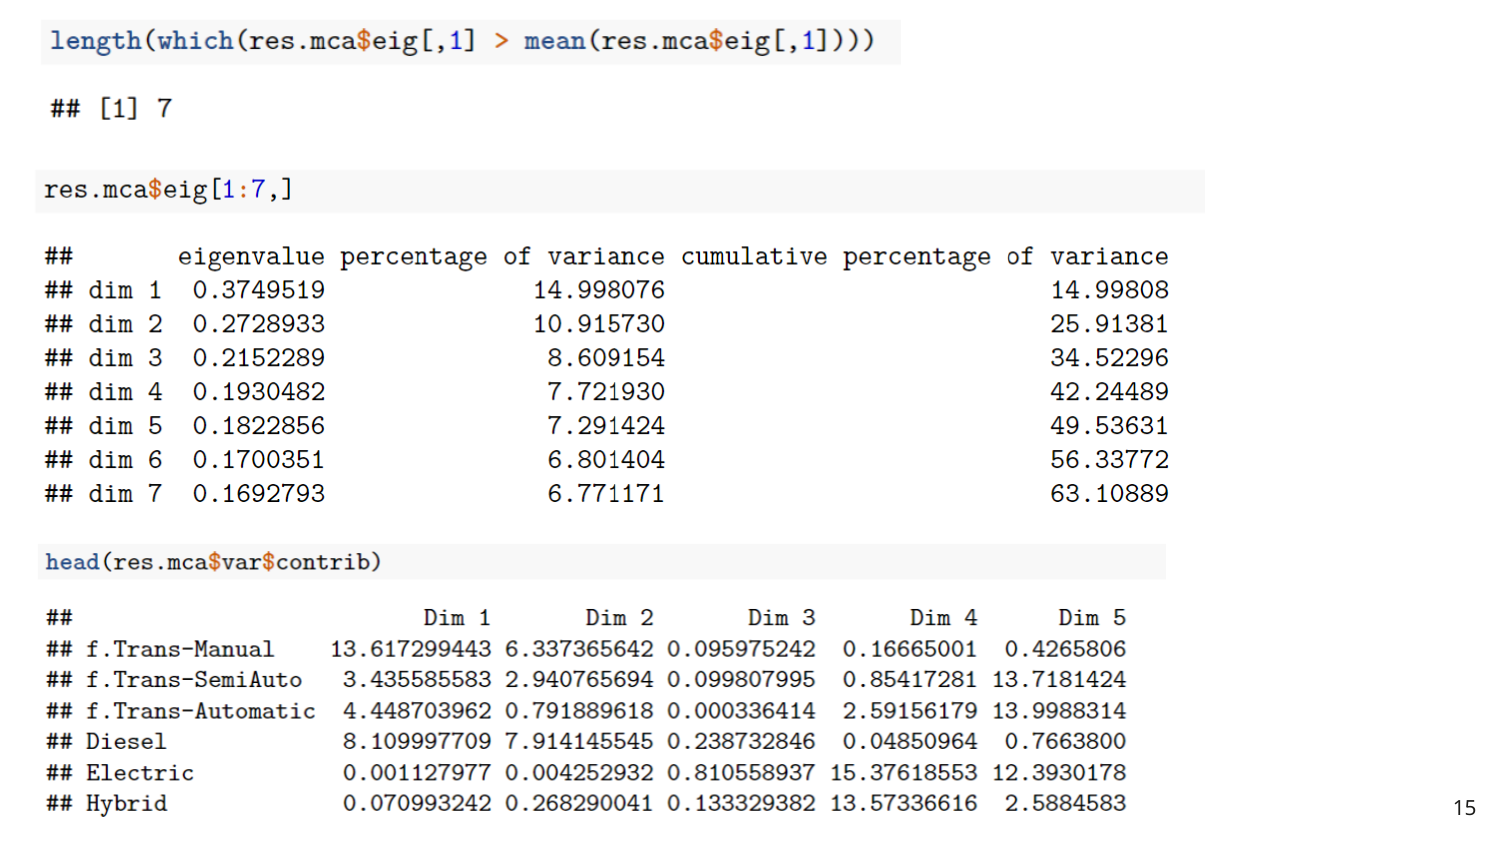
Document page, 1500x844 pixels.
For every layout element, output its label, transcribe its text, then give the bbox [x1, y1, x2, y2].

picture [24, 168, 1206, 515]
slide_number ‹#› [1401, 779, 1492, 844]
picture [30, 539, 1166, 826]
picture [30, 18, 902, 144]
